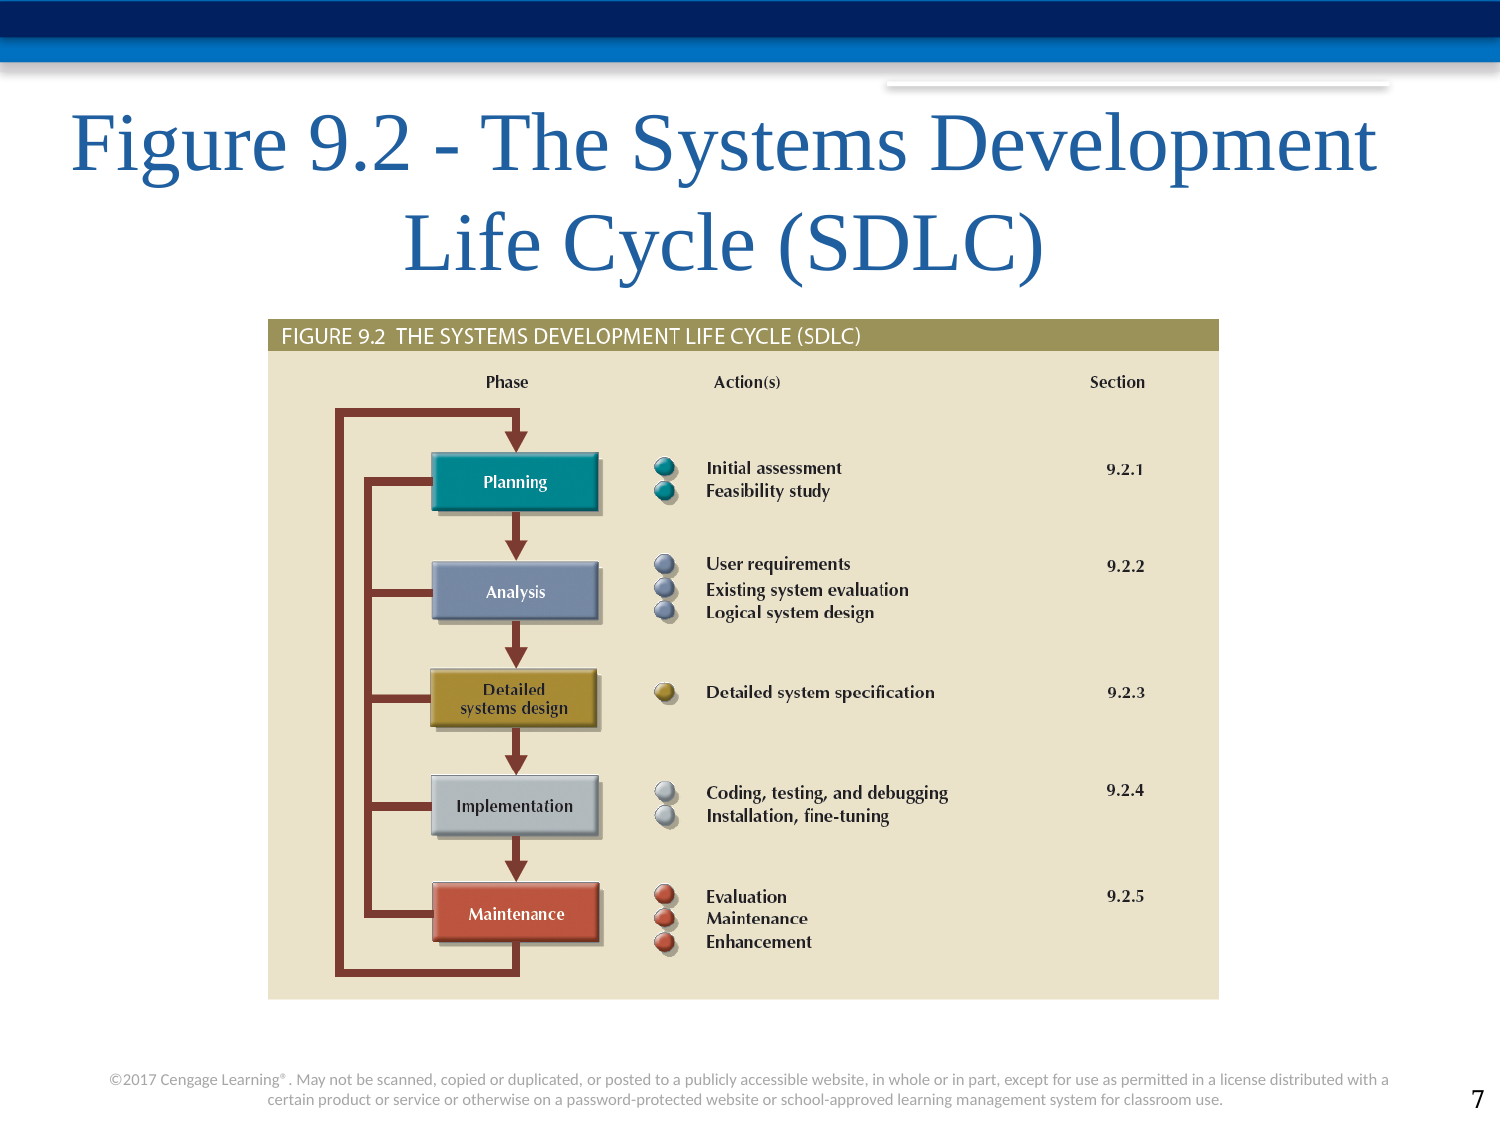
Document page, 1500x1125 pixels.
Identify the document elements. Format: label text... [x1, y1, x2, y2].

slide_number 7 [1425, 1074, 1500, 1125]
title Figure 9.2 - The Systems Development Life Cycle (SDLC) [50, 99, 1400, 275]
picture [262, 312, 1226, 1000]
